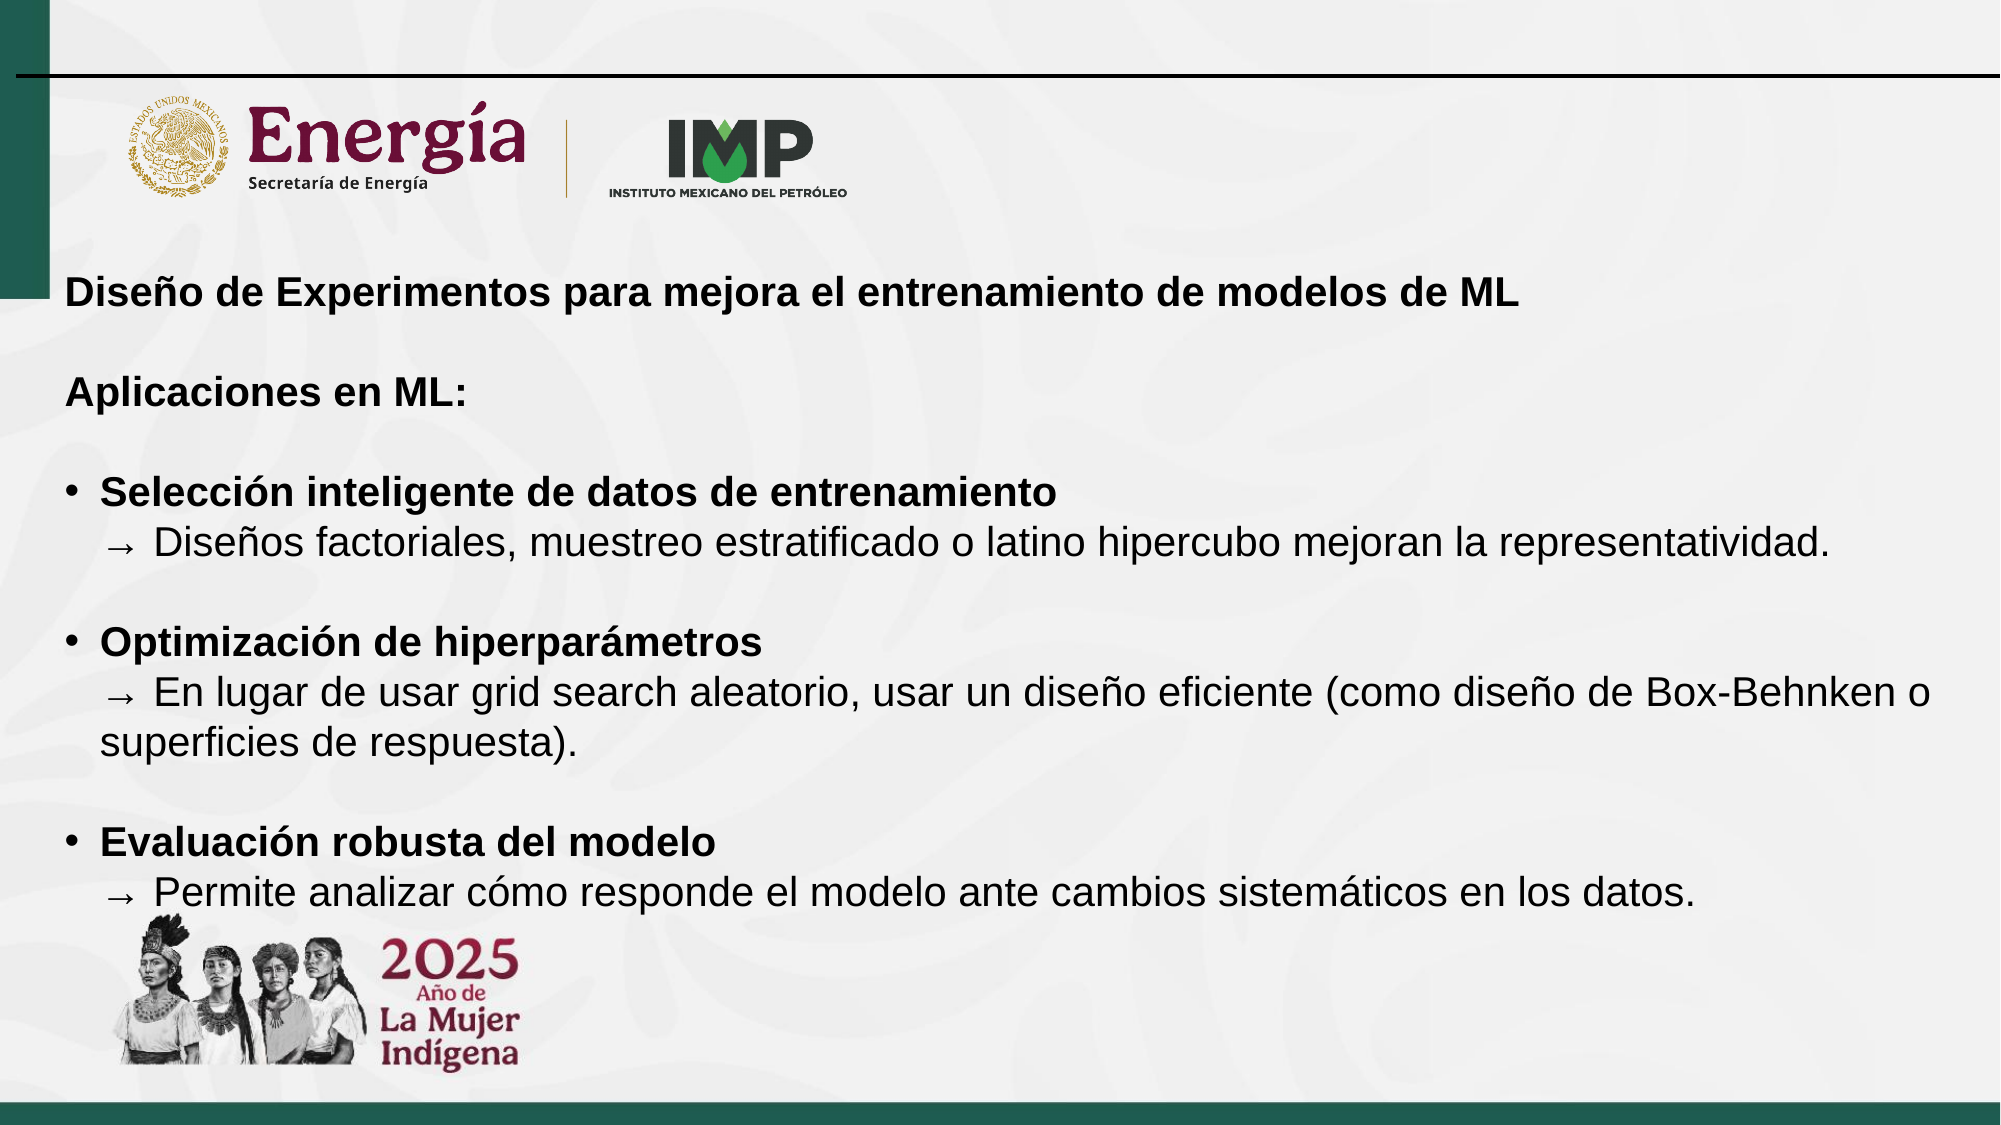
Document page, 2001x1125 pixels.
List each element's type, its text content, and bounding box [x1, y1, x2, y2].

text_box [16, 74, 81, 78]
picture [0, 0, 2001, 1125]
text_box Diseño de Experimentos para mejora el entrenamiento de modelos de ML Aplicaciones en ML: Selección inteligente de datos de entrenamiento → Diseños factoriales, muestreo estratificado o latino hipercubo mejoran la representatividad. Optimización de hiperparámetros → En lugar de usar grid search aleatorio, usar un diseño eficiente (como diseño de Box-Behnken o superficies de respuesta). Evaluación robusta del modelo → Permite analizar cómo responde el modelo ante cambios sistemáticos en los datos. [49, 257, 2000, 963]
text_box [894, 74, 2000, 78]
